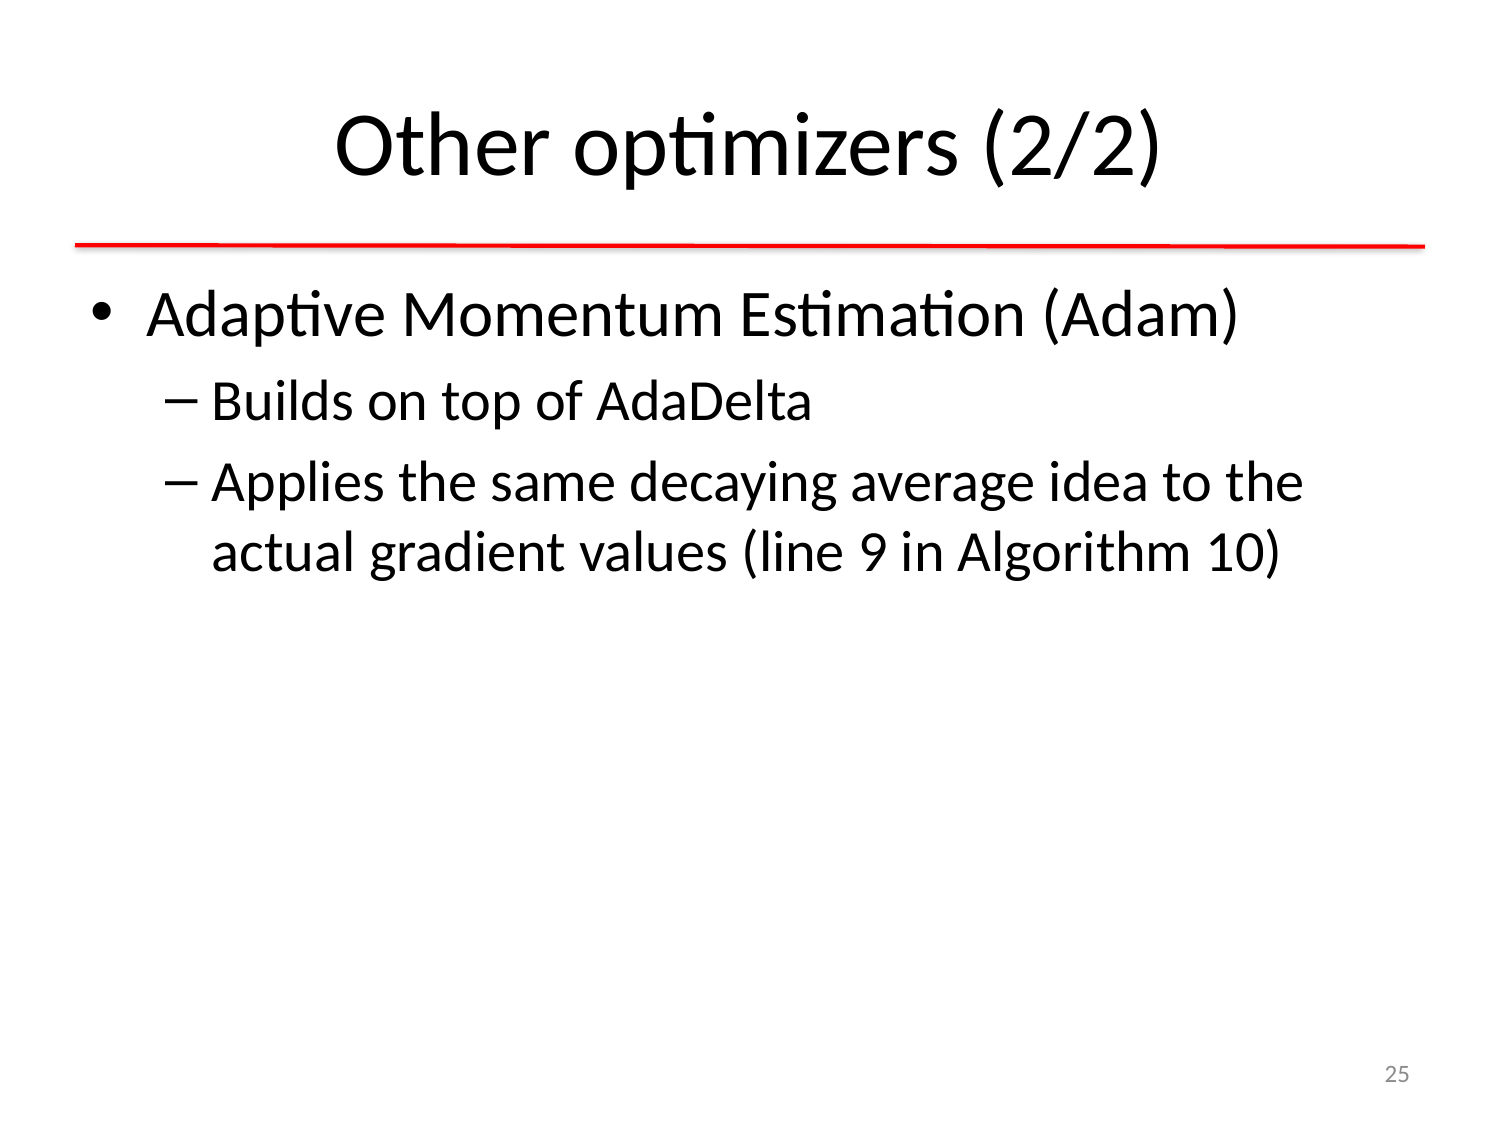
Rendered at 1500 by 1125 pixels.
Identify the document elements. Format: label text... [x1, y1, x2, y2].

slide_number 25 [1074, 1042, 1425, 1103]
title Other optimizers (2/2) [75, 45, 1425, 233]
list Adaptive Momentum Estimation (Adam) Builds on top of AdaDelta Applies the same decaying average idea to the actual gradient values (line 9 in Algorithm 10) [75, 262, 1425, 1005]
